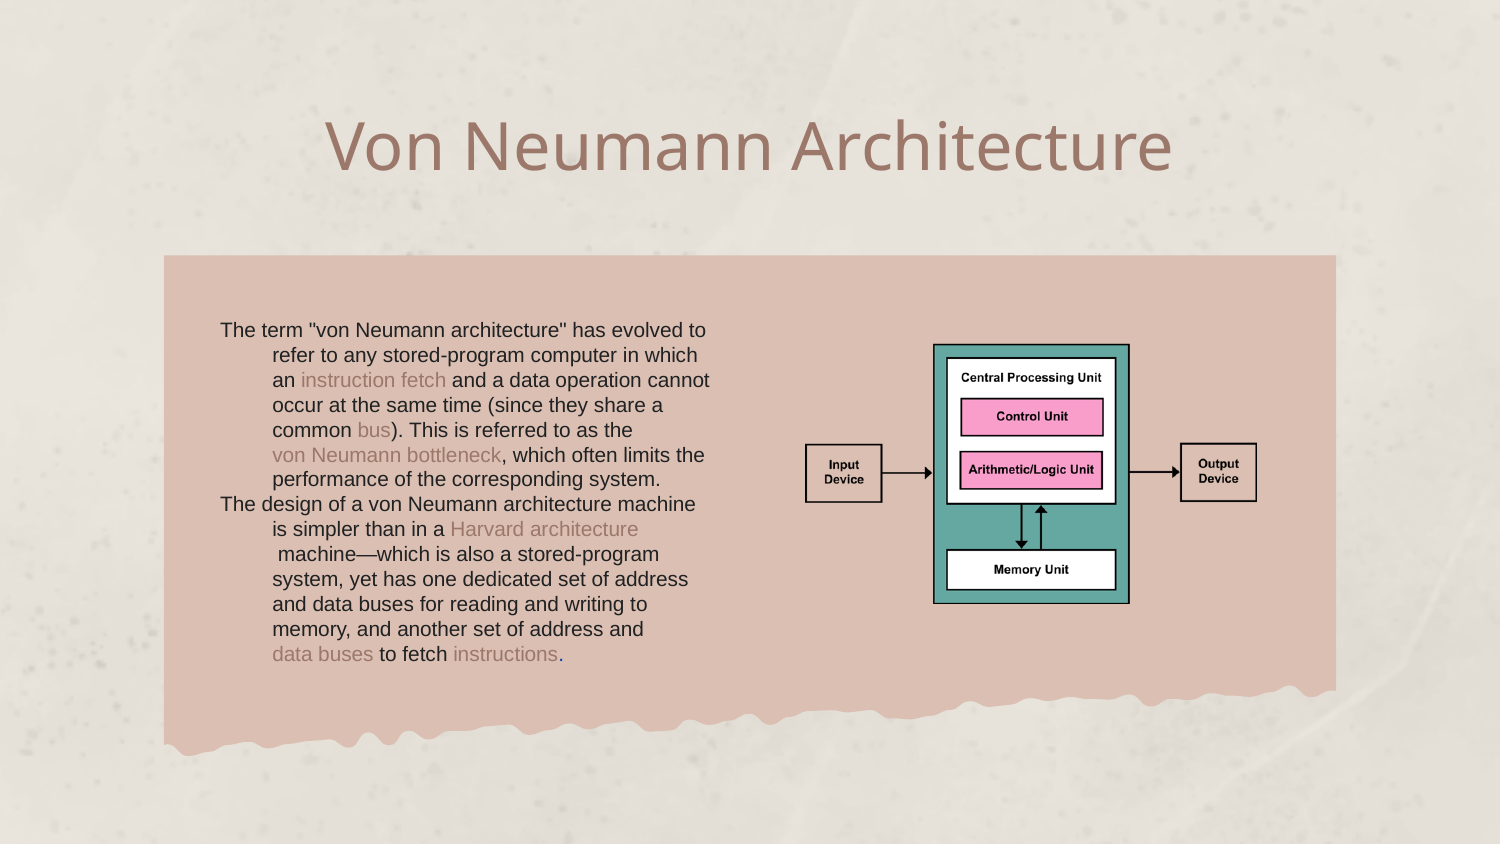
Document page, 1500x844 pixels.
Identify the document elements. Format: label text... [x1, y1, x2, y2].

subtitle The term "von Neumann architecture" has evolved to refer to any stored-program computer in which an instruction fetch and a data operation cannot occur at the same time (since they share a common bus). This is referred to as the von Neumann bottleneck, which often limits the performance of the corresponding system. The design of a von Neumann architecture machine is simpler than in a Harvard architecture machine—which is also a stored-program system, yet has one dedicated set of address and data buses for reading and writing to memory, and another set of address and data buses to fetch instructions. [182, 294, 731, 688]
picture [0, 0, 1500, 844]
title Von Neumann Architecture [117, 88, 1383, 198]
